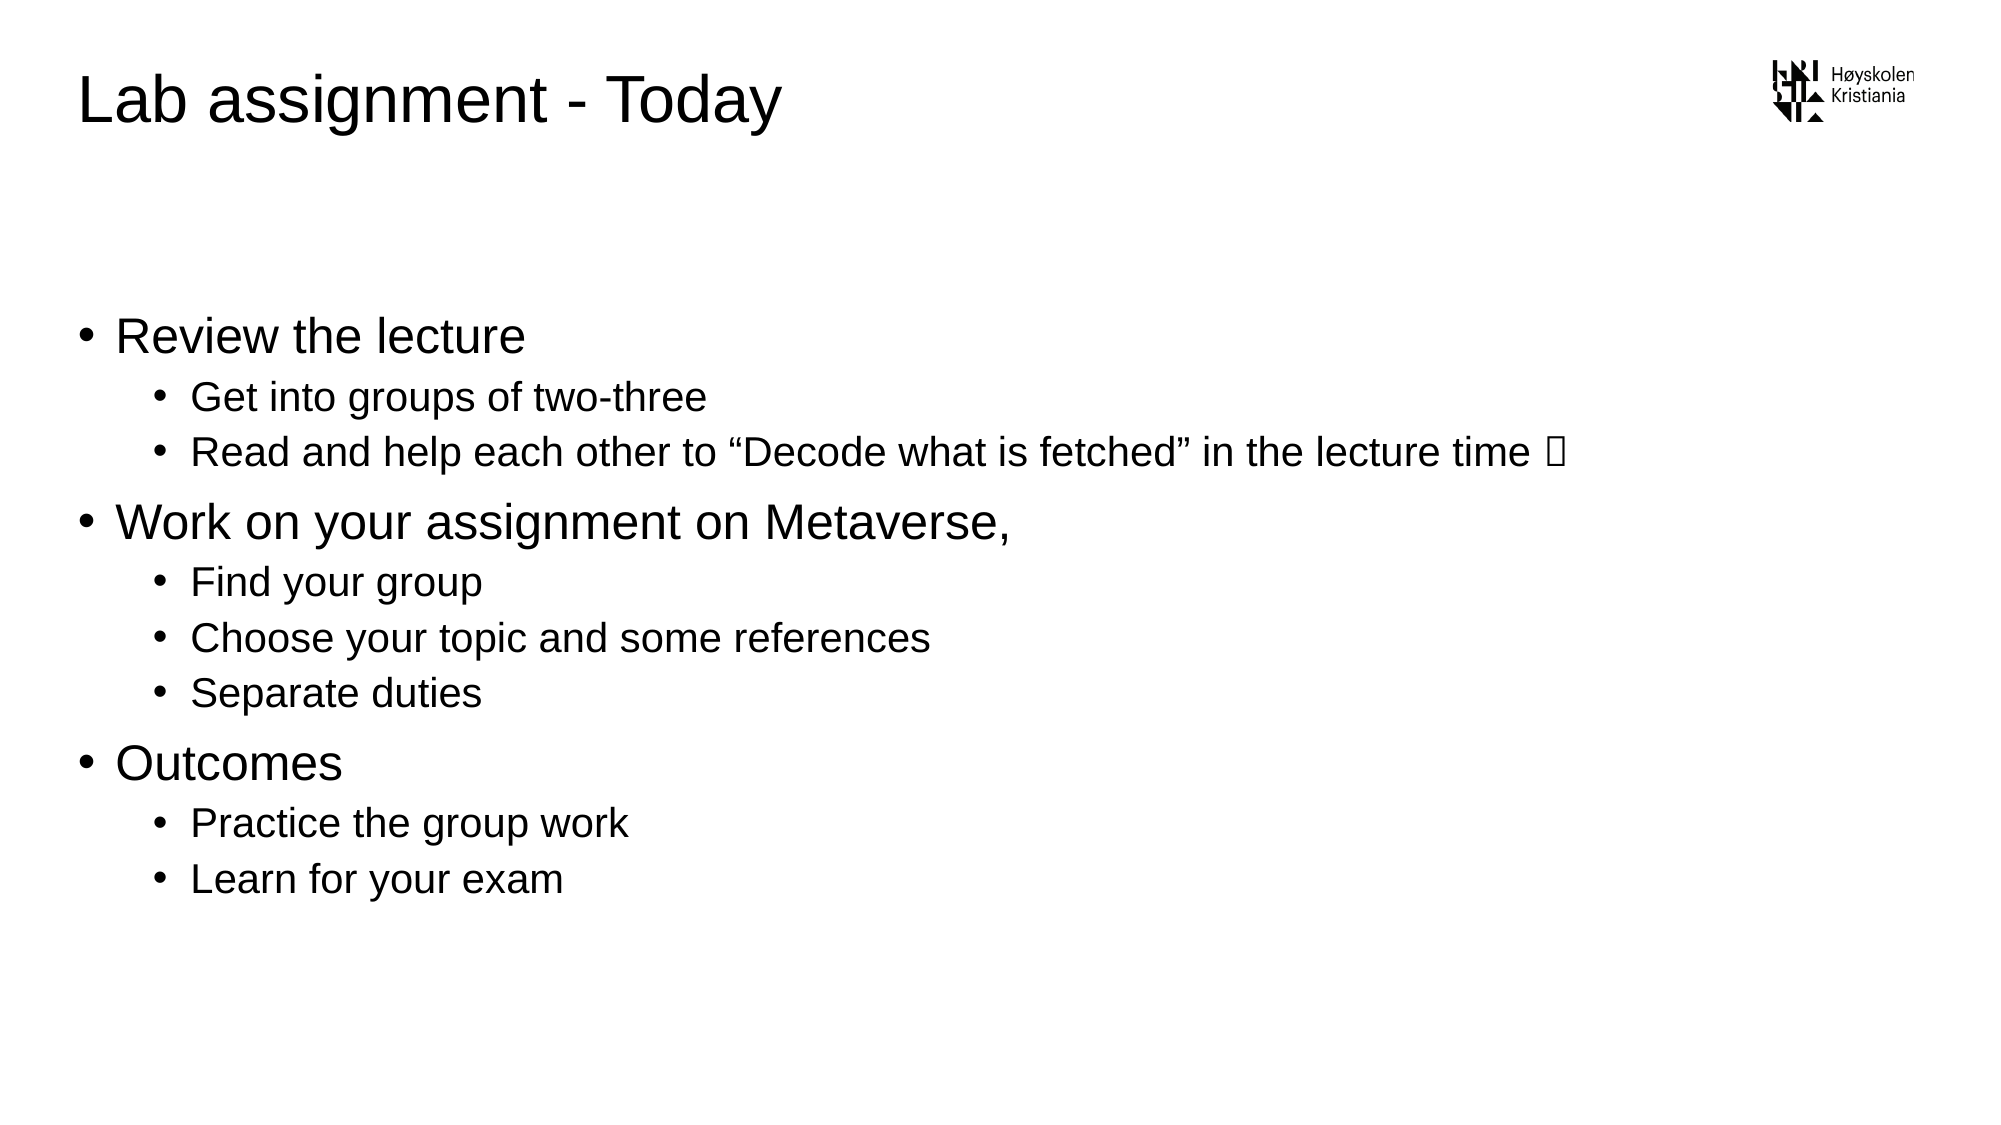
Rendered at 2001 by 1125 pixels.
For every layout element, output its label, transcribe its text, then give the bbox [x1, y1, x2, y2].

title Lab assignment - Today [62, 57, 1704, 275]
list Review the lecture Get into groups of two-three Read and help each other to “Decode what is fetched” in the lecture time  Work on your assignment on Metaverse, Find your group Choose your topic and some references Separate duties Outcomes Practice the group work Learn for your exam [62, 303, 1941, 1057]
